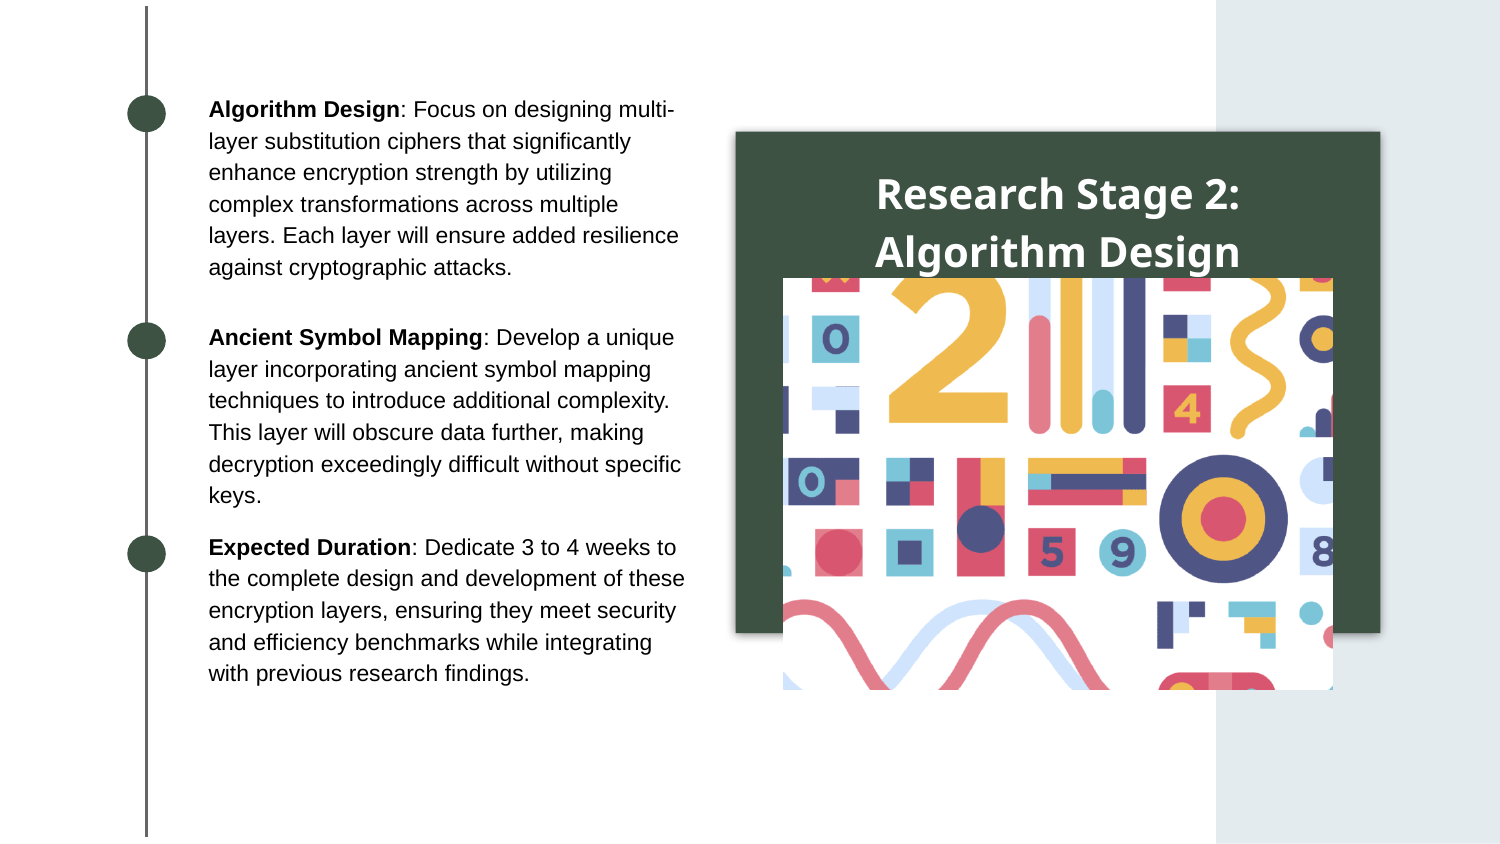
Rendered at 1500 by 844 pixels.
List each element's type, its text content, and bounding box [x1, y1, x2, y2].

text_box [151, 535, 166, 572]
text_box Expected Duration: Dedicate 3 to 4 weeks to the complete design and development of these encryption layers, ensuring they meet security and efficiency benchmarks while integrating with previous research findings. [193, 513, 708, 587]
text_box [127, 322, 142, 359]
text_box [127, 535, 142, 572]
text_box Ancient Symbol Mapping: Develop a unique layer incorporating ancient symbol mapping techniques to introduce additional complexity. This layer will obscure data further, making decryption exceedingly difficult without specific keys. [193, 303, 708, 421]
text_box [127, 95, 142, 132]
text_box [151, 322, 166, 359]
picture [783, 278, 1333, 691]
text_box [151, 95, 166, 132]
text_box [1216, 0, 1500, 844]
text_box [735, 131, 1381, 634]
text_box Algorithm Design: Focus on designing multi-layer substitution ciphers that significantly enhance encryption strength by utilizing complex transformations across multiple layers. Each layer will ensure added resilience against cryptographic attacks. [193, 75, 708, 152]
text_box Research Stage 2: Algorithm Design [812, 144, 1305, 276]
